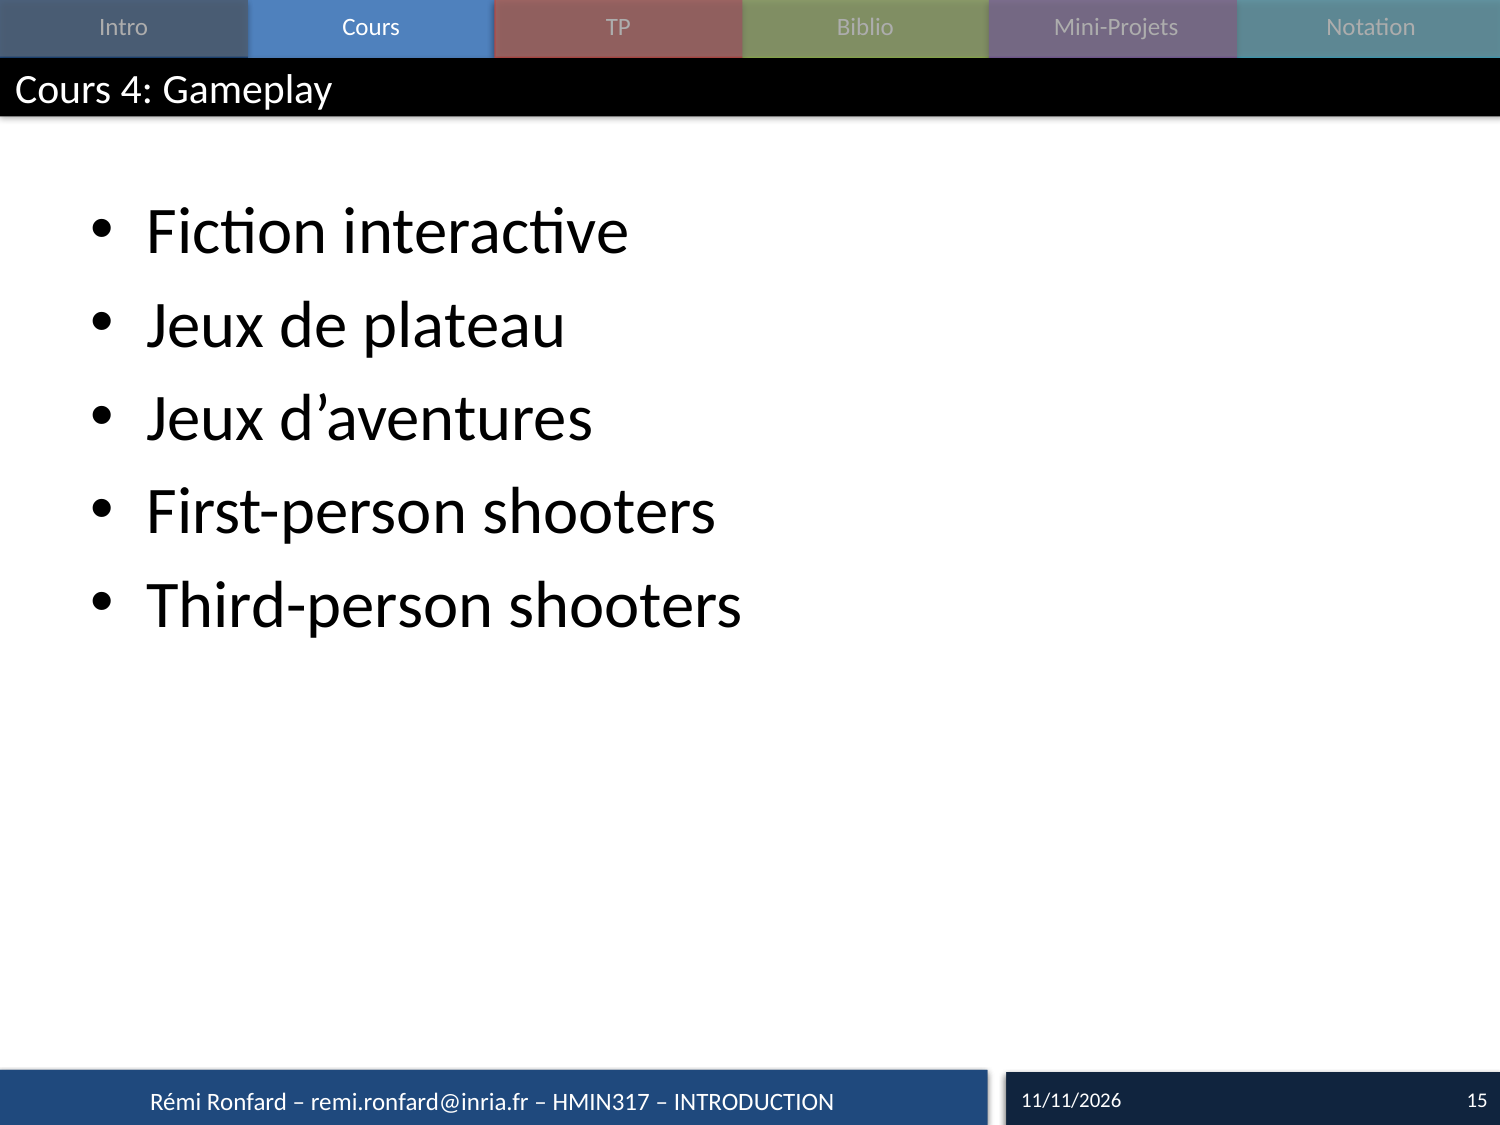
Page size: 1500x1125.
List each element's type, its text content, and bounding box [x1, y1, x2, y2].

footer Rémi Ronfard – remi.ronfard@inria.fr – HMIN317 – INTRODUCTION [0, 1072, 988, 1125]
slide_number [1006, 1070, 1153, 1125]
list Fiction interactive Jeux de plateau Jeux d’aventures First-person shooters Third-person shooters [75, 179, 1425, 1005]
slide_number 15 [1153, 1071, 1500, 1125]
title Cours 4: Gameplay [0, 58, 1500, 117]
